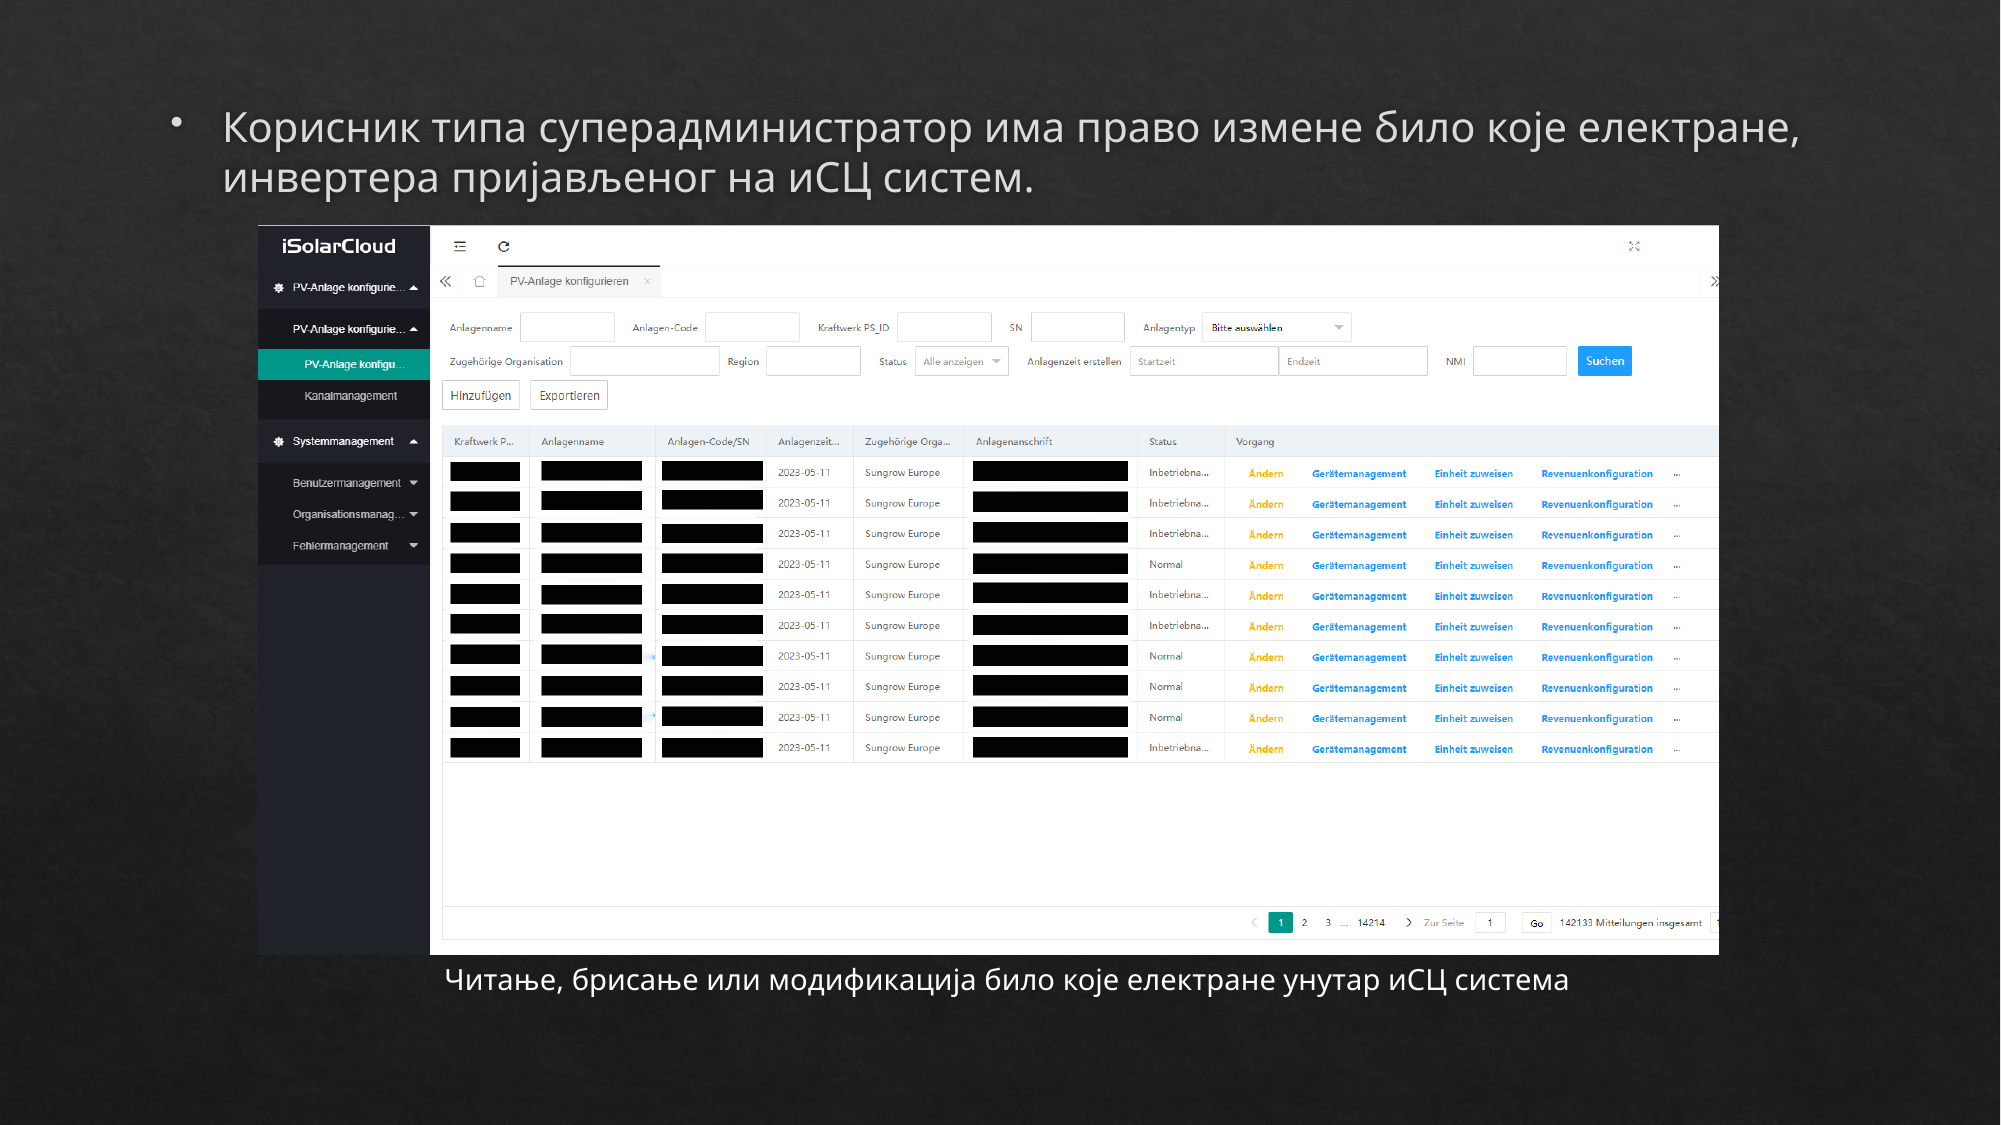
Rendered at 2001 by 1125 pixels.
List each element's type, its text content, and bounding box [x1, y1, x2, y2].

text_box Читање, брисање или модификација било које електране унутар иСЦ система [281, 954, 1741, 1004]
picture [258, 225, 1719, 955]
list Корисник типа суперадминистратор има право измене било које електране, инвертера пријављеног на иСЦ систем. [150, 92, 1850, 759]
